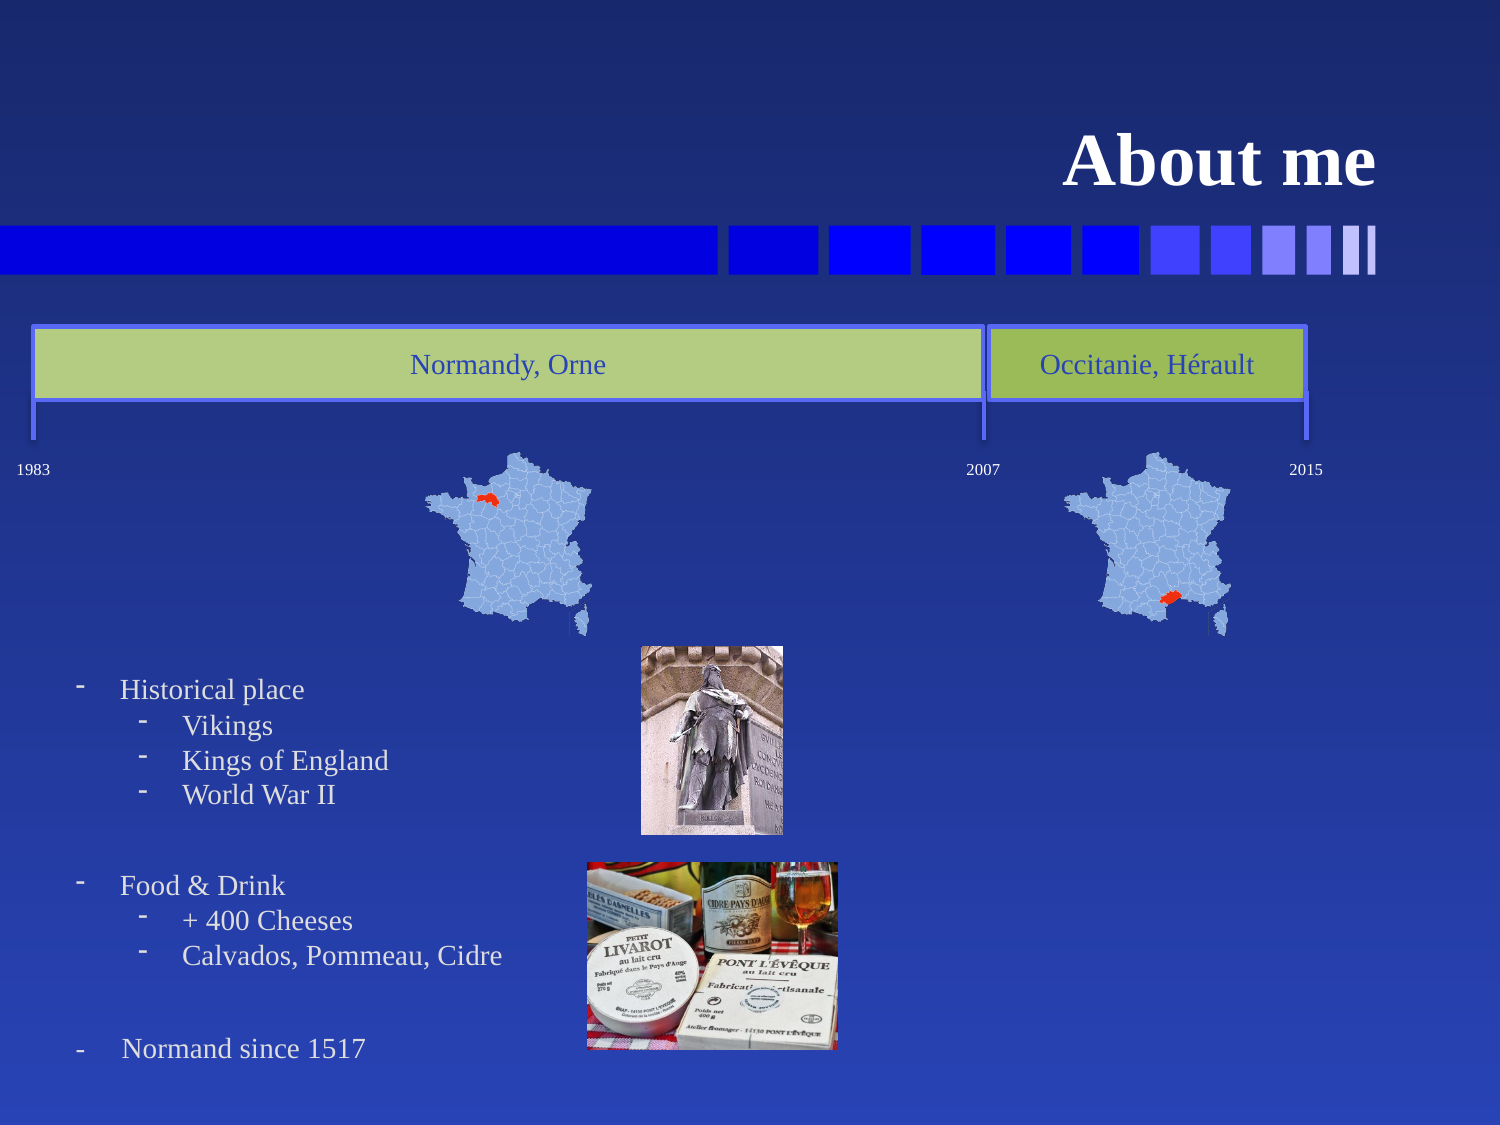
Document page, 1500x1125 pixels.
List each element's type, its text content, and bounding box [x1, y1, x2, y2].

text_box - Normand since 1517 [68, 1021, 542, 1072]
text_box Food & Drink + 400 Cheeses Calvados, Pommeau, Cidre [68, 859, 542, 979]
picture [587, 862, 838, 1051]
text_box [988, 326, 1306, 400]
picture [1061, 450, 1234, 639]
title About me [208, 21, 1385, 210]
text_box Historical place Vikings Kings of England World War II [68, 663, 542, 819]
text_box 2015 [1281, 451, 1332, 487]
text_box 1983 [8, 451, 59, 487]
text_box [32, 326, 984, 400]
picture [422, 450, 595, 639]
picture [641, 646, 783, 835]
text_box 2007 [959, 451, 1009, 487]
